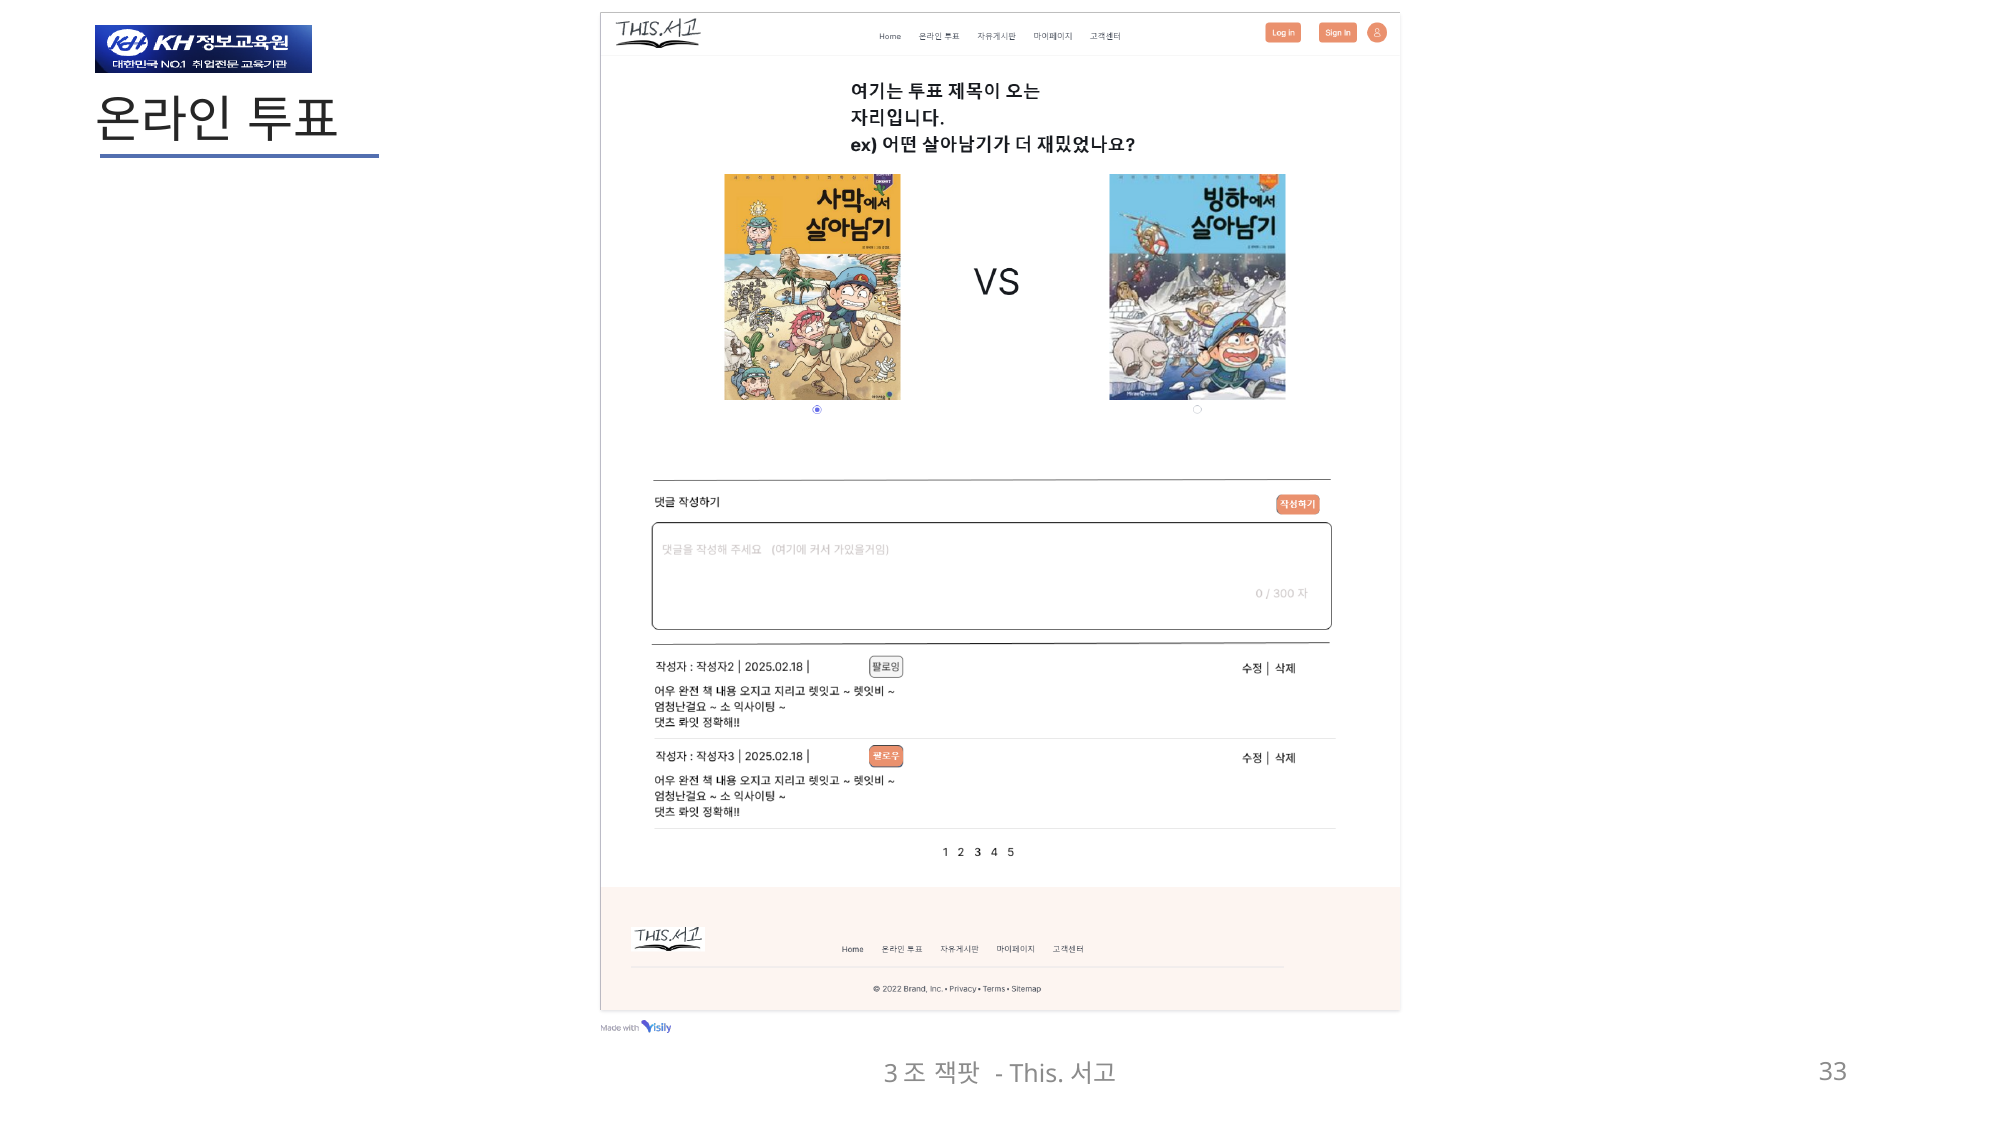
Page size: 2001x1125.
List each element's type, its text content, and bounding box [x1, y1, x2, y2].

picture [94, 25, 312, 73]
picture [587, 0, 1413, 1045]
slide_number 31 [1412, 1042, 1863, 1103]
text_box 온라인 투표 [95, 72, 375, 148]
footer 3조 잭팟 - This.서고 [662, 1045, 1338, 1103]
